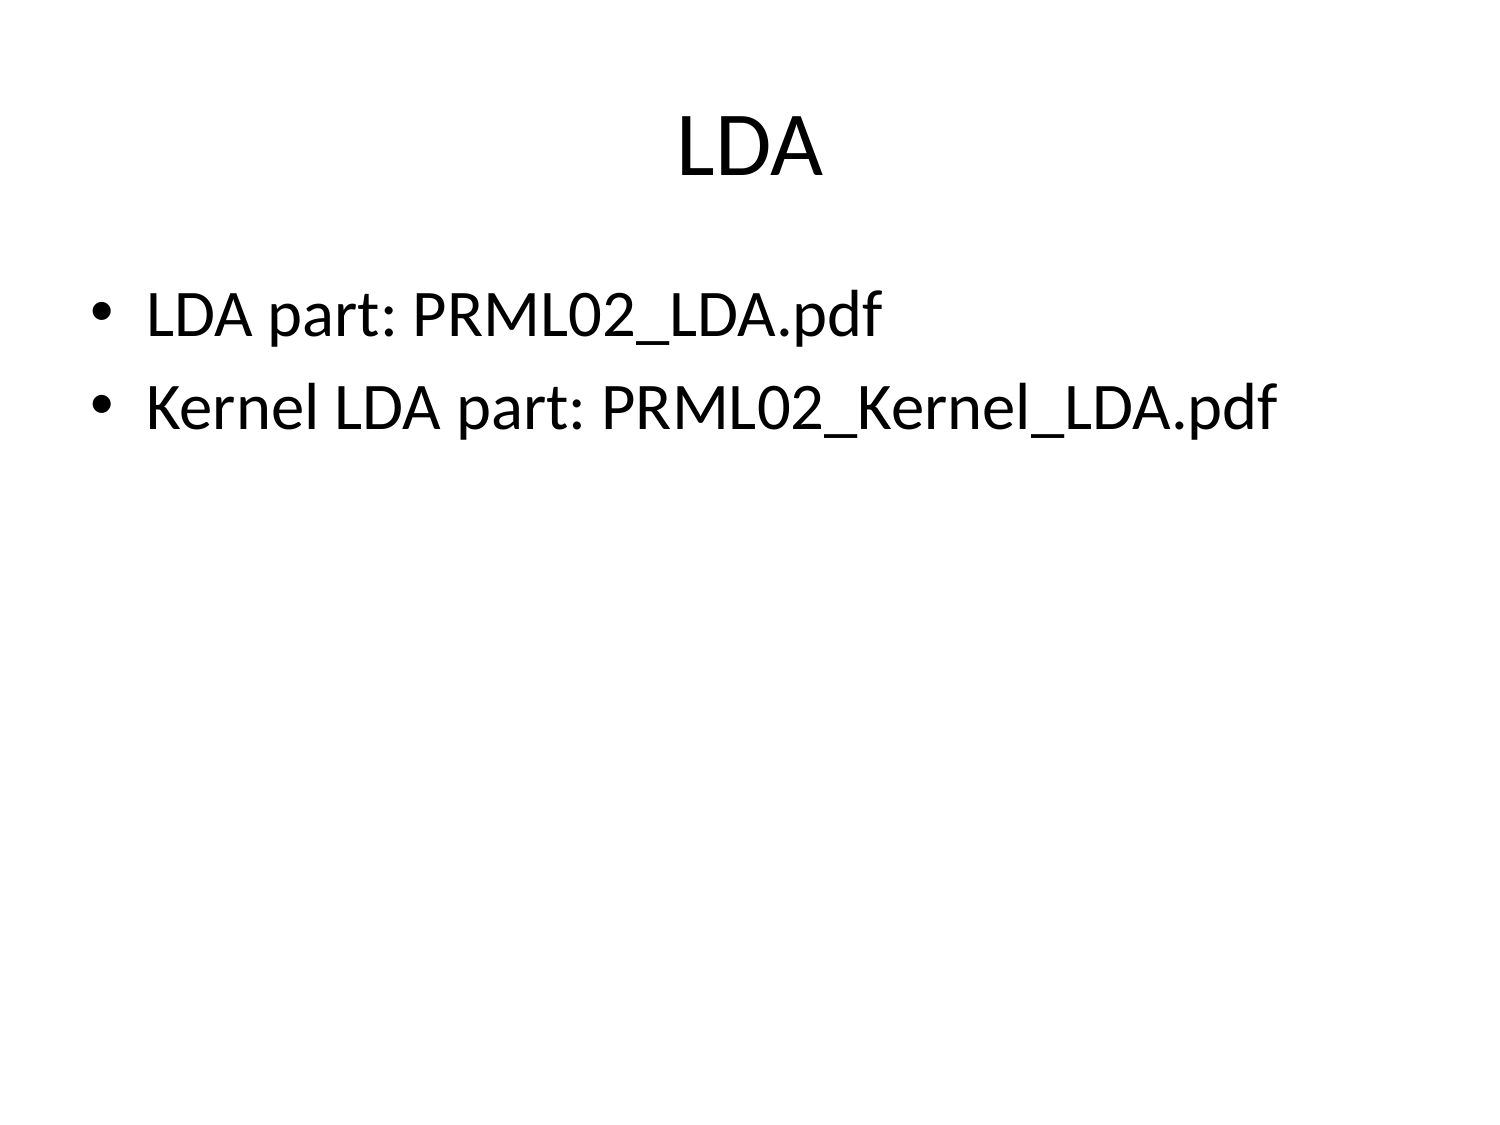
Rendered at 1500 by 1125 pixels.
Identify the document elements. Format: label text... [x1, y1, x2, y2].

list LDA part: PRML02_LDA.pdf Kernel LDA part: PRML02_Kernel_LDA.pdf [75, 262, 1425, 1005]
title LDA [75, 45, 1425, 233]
